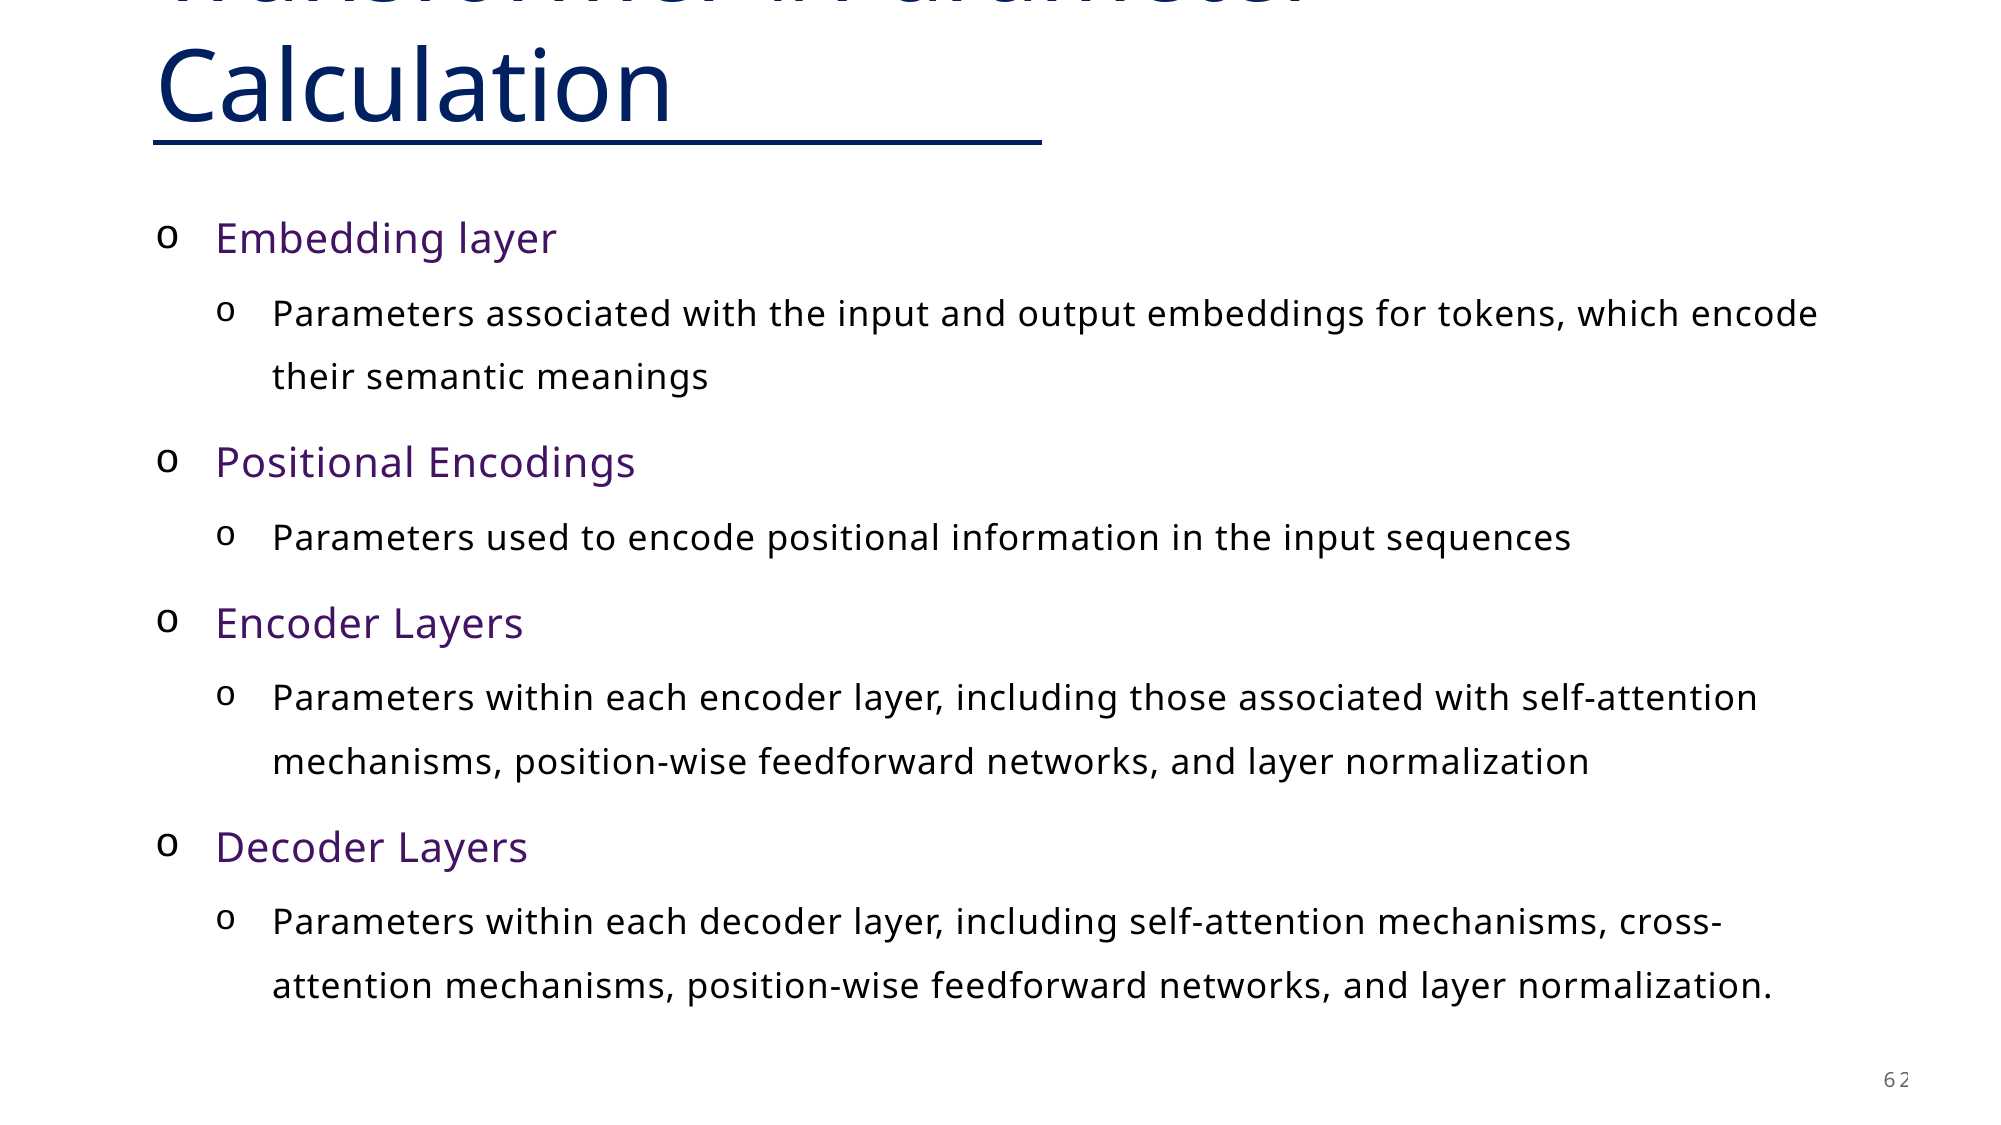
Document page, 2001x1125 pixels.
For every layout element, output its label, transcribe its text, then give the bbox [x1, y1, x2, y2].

slide_number 62 [1637, 1042, 1927, 1119]
list Embedding layer Parameters associated with the input and output embeddings for tokens, which encode their semantic meanings Positional Encodings Parameters used to encode positional information in the input sequences Encoder Layers Parameters within each encoder layer, including those associated with self-attention mechanisms, position-wise feedforward networks, and layer normalization Decoder Layers Parameters within each decoder layer, including self-attention mechanisms, cross-attention mechanisms, position-wise feedforward networks, and layer normalization. [140, 179, 1871, 1030]
title Transformer #Parameter Calculation [140, 0, 1871, 149]
